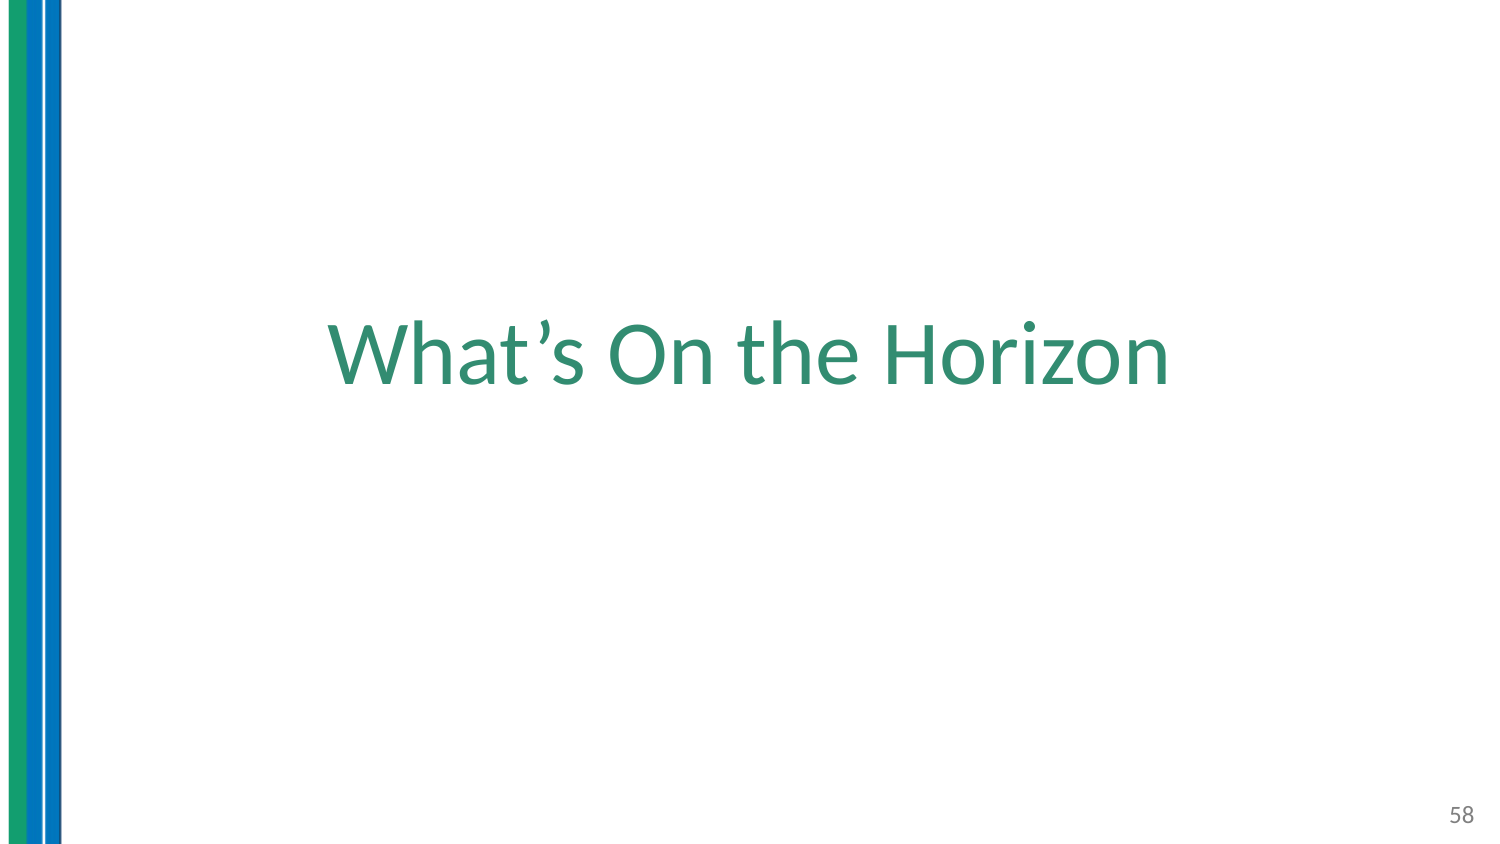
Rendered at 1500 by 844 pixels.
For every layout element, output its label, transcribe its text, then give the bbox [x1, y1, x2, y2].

picture [29, 0, 1500, 844]
title What’s On the Horizon [75, 277, 1425, 419]
picture [0, 0, 26, 844]
